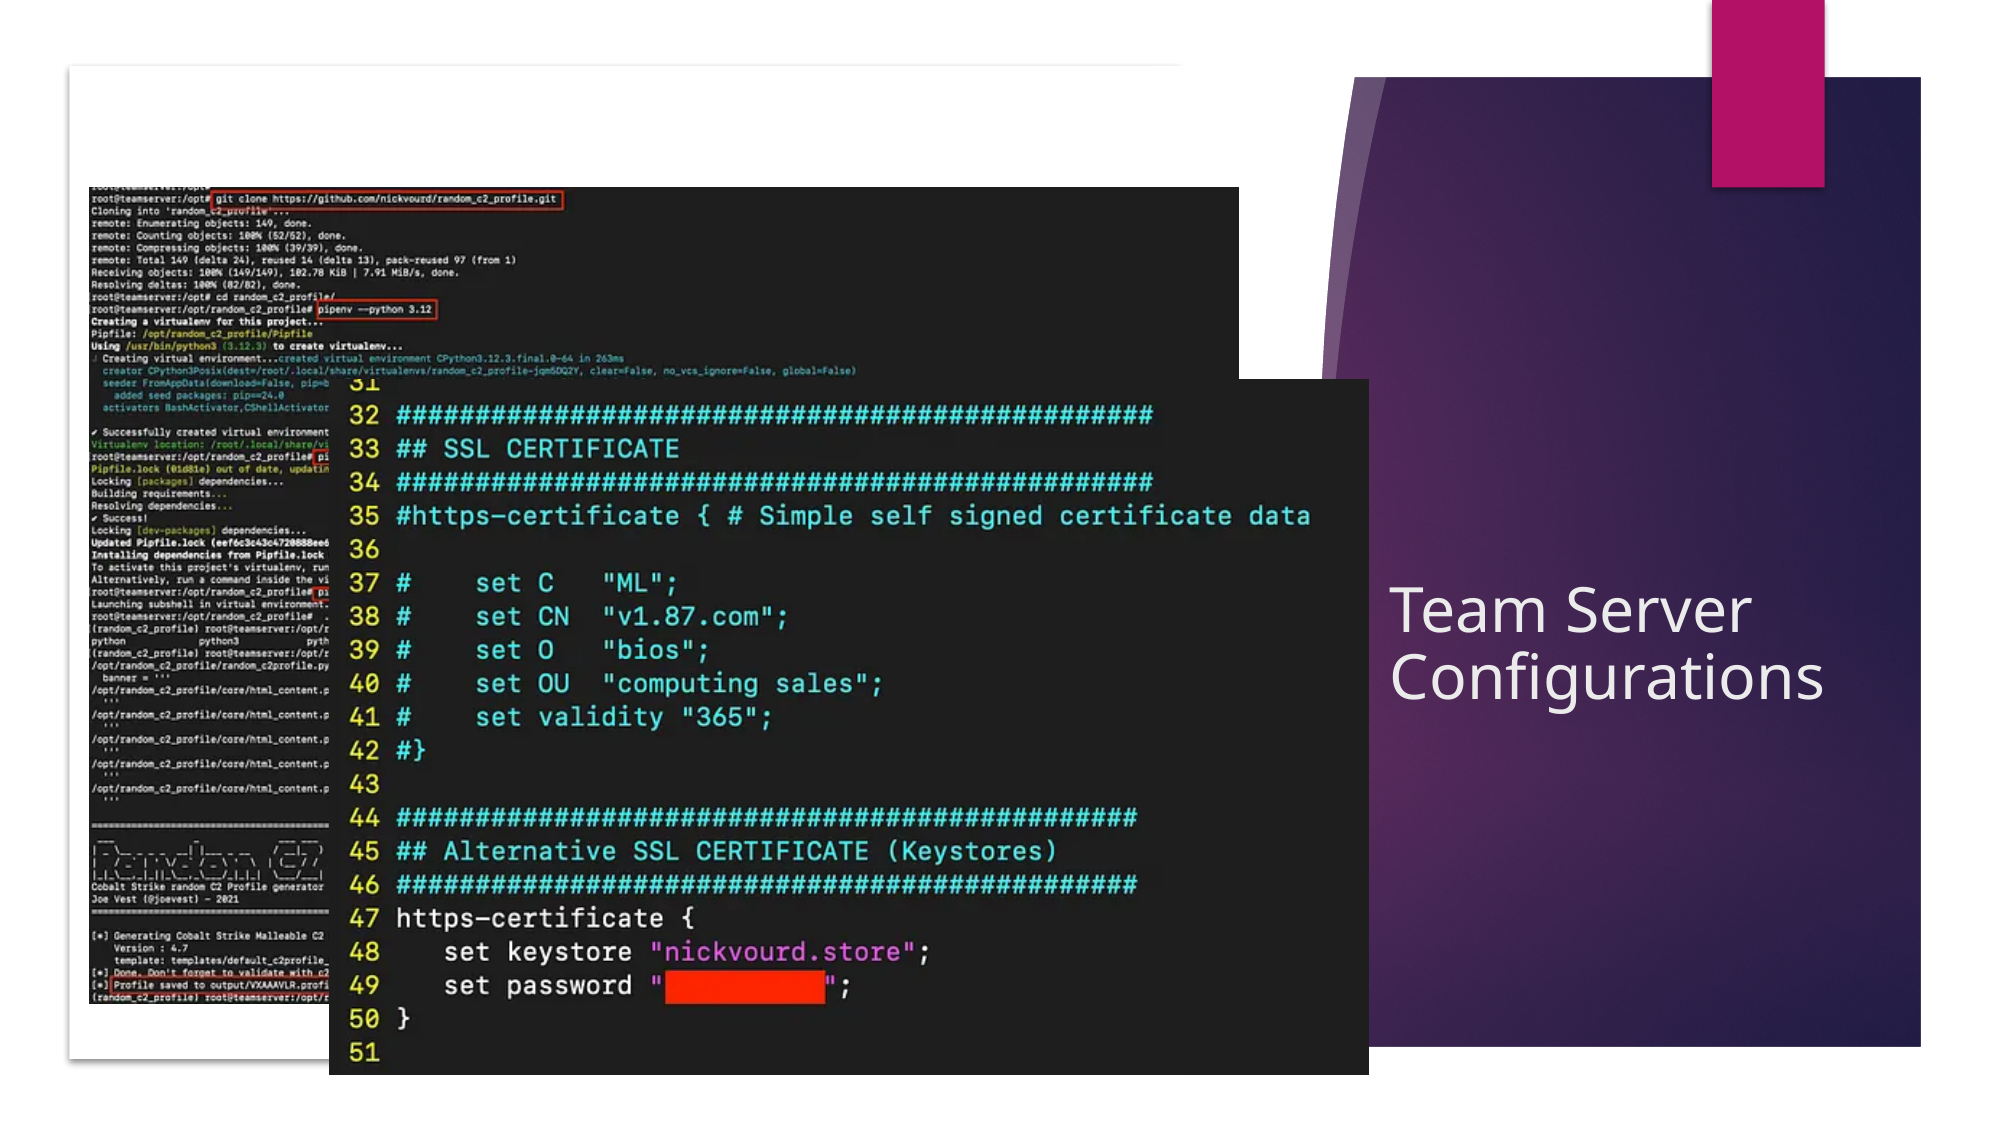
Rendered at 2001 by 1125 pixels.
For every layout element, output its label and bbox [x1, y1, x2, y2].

text_box [0, 0, 2000, 1125]
picture [329, 379, 1369, 1076]
list [88, 186, 1240, 1004]
text_box [69, 64, 1367, 1060]
